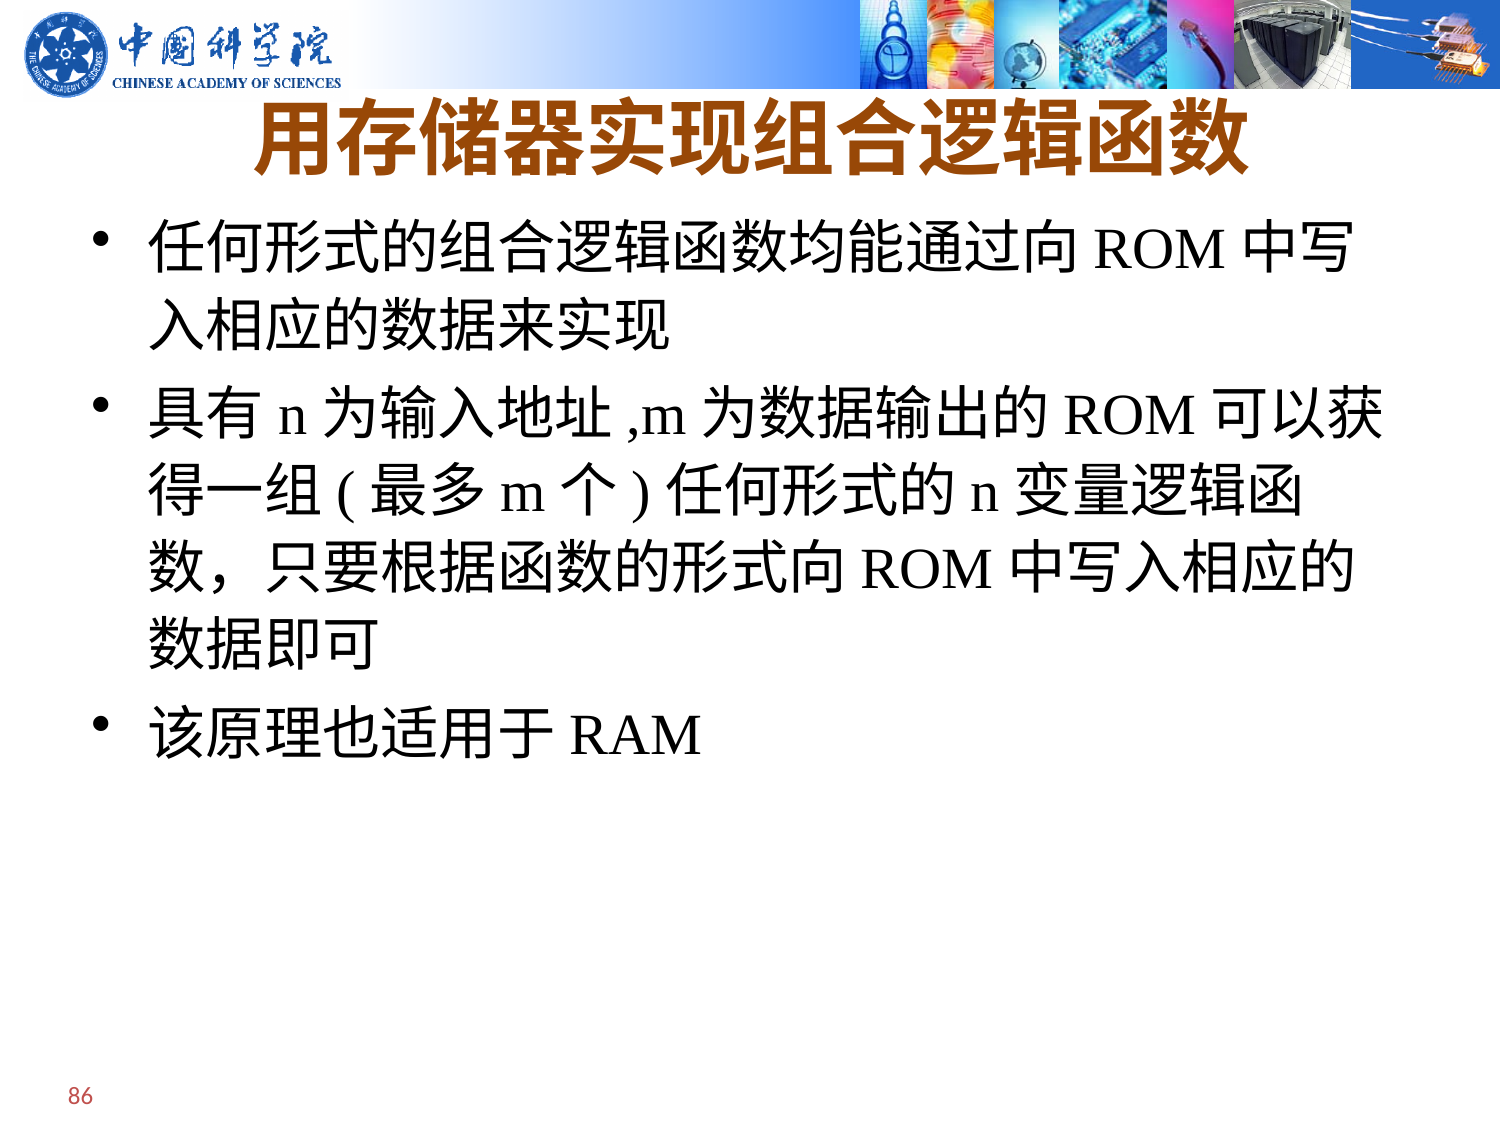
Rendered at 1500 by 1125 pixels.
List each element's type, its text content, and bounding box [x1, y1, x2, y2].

picture [860, 0, 1500, 89]
title 用存储器实现组合逻辑函数 [76, 78, 1427, 196]
list 任何形式的组合逻辑函数均能通过向ROM中写入相应的数据来实现 具有n为输入地址,m为数据输出的ROM可以获得一组(最多m个)任何形式的n变量逻辑函数，只要根据函数的形式向ROM中写入相应的数据即可 该原理也适用于RAM [76, 196, 1427, 946]
picture [23, 10, 349, 102]
